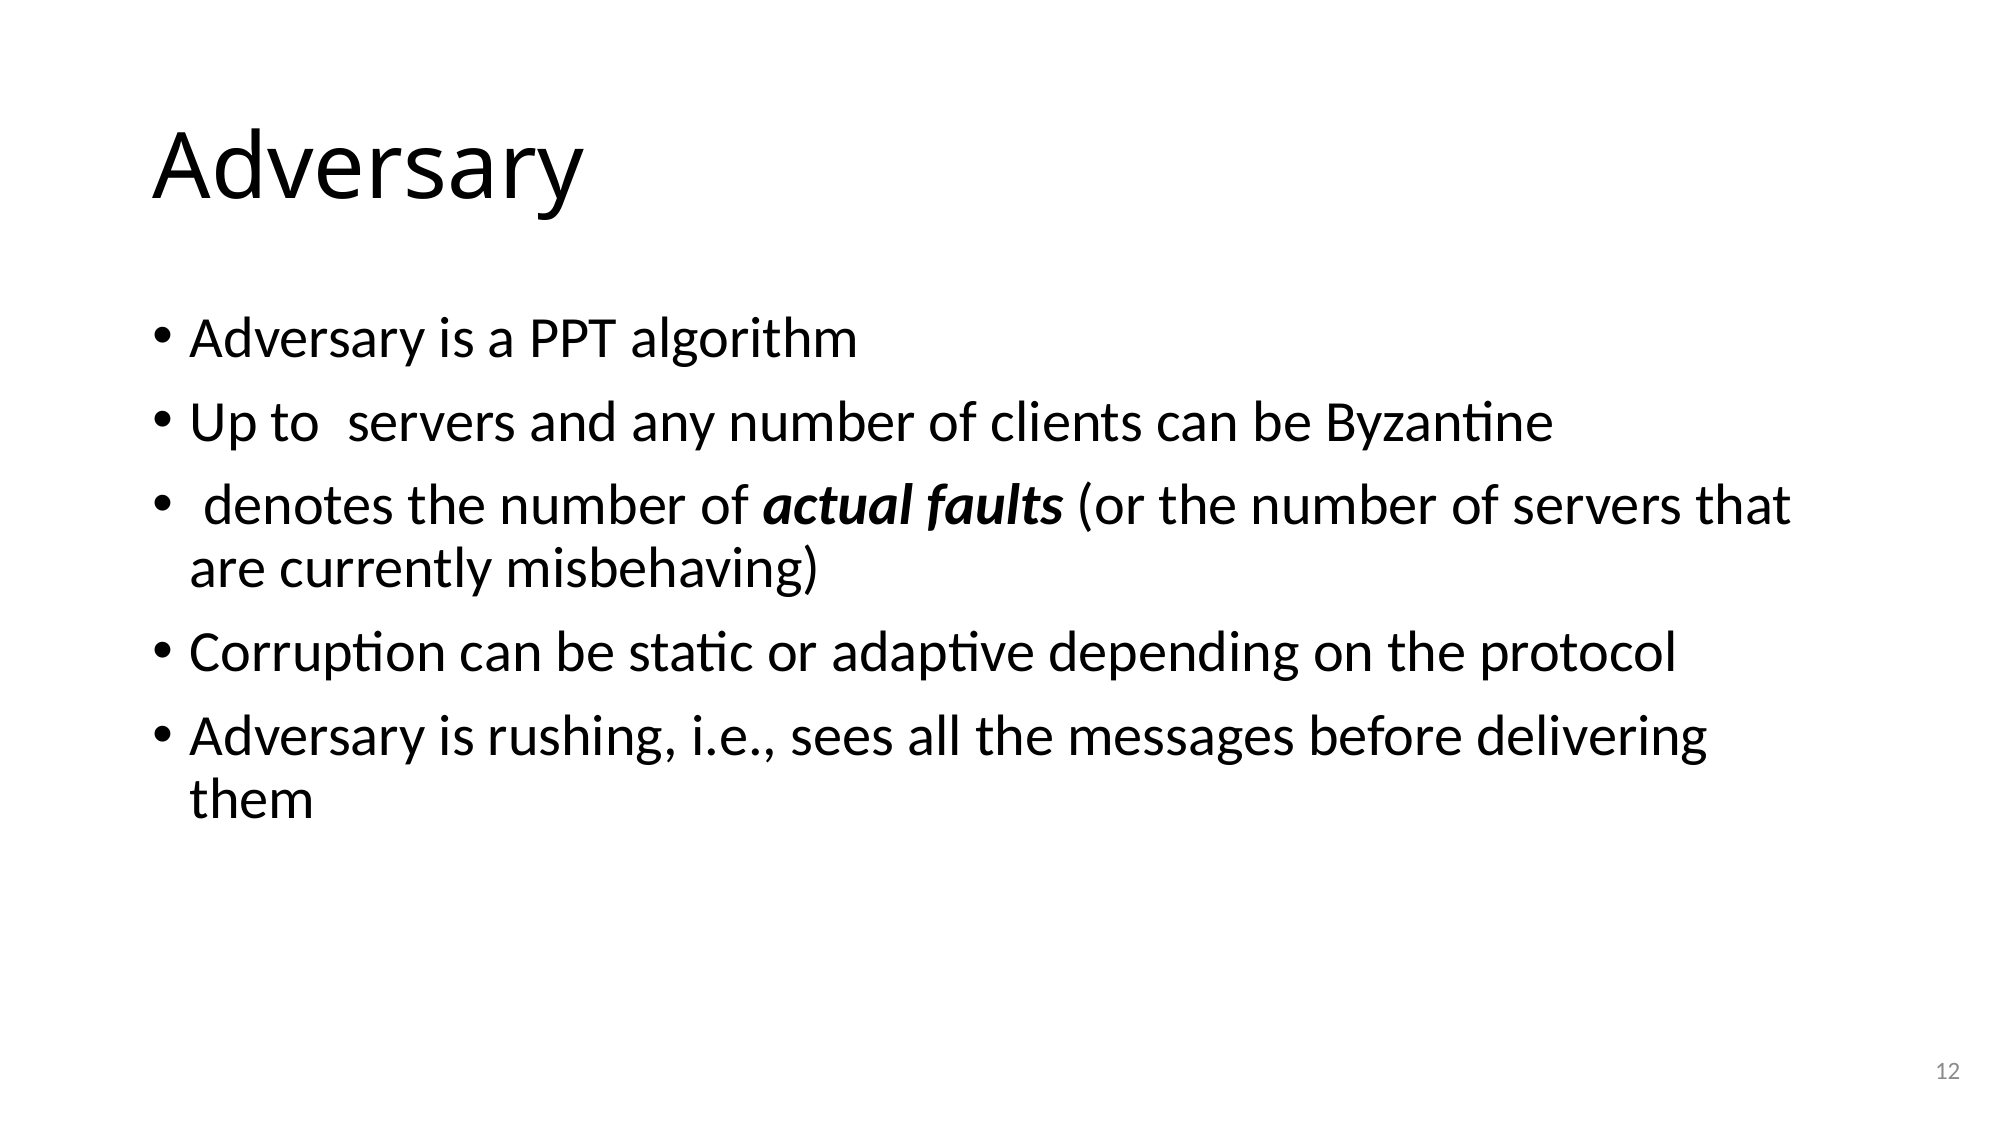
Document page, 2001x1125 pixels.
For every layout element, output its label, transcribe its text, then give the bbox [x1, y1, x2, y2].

title Adversary [137, 59, 1863, 278]
slide_number 12 [1525, 1039, 1976, 1100]
